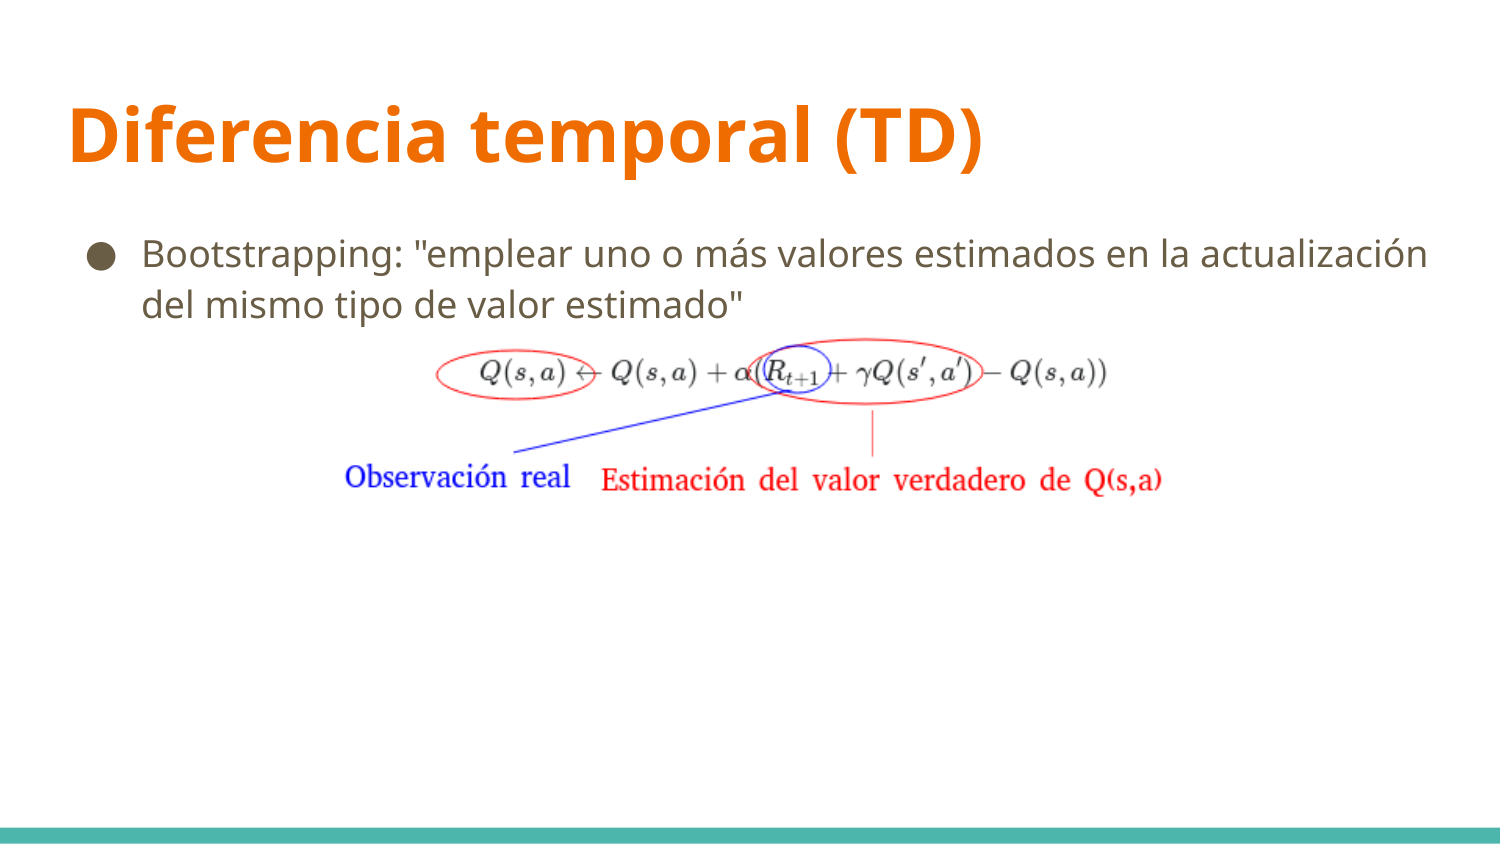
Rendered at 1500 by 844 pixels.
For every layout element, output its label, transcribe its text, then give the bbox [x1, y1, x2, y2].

list Bootstrapping: "emplear uno o más valores estimados en la actualización del mismo tipo de valor estimado" [51, 207, 1449, 750]
picture [323, 335, 1177, 508]
title Diferencia temporal (TD) [51, 72, 1449, 189]
